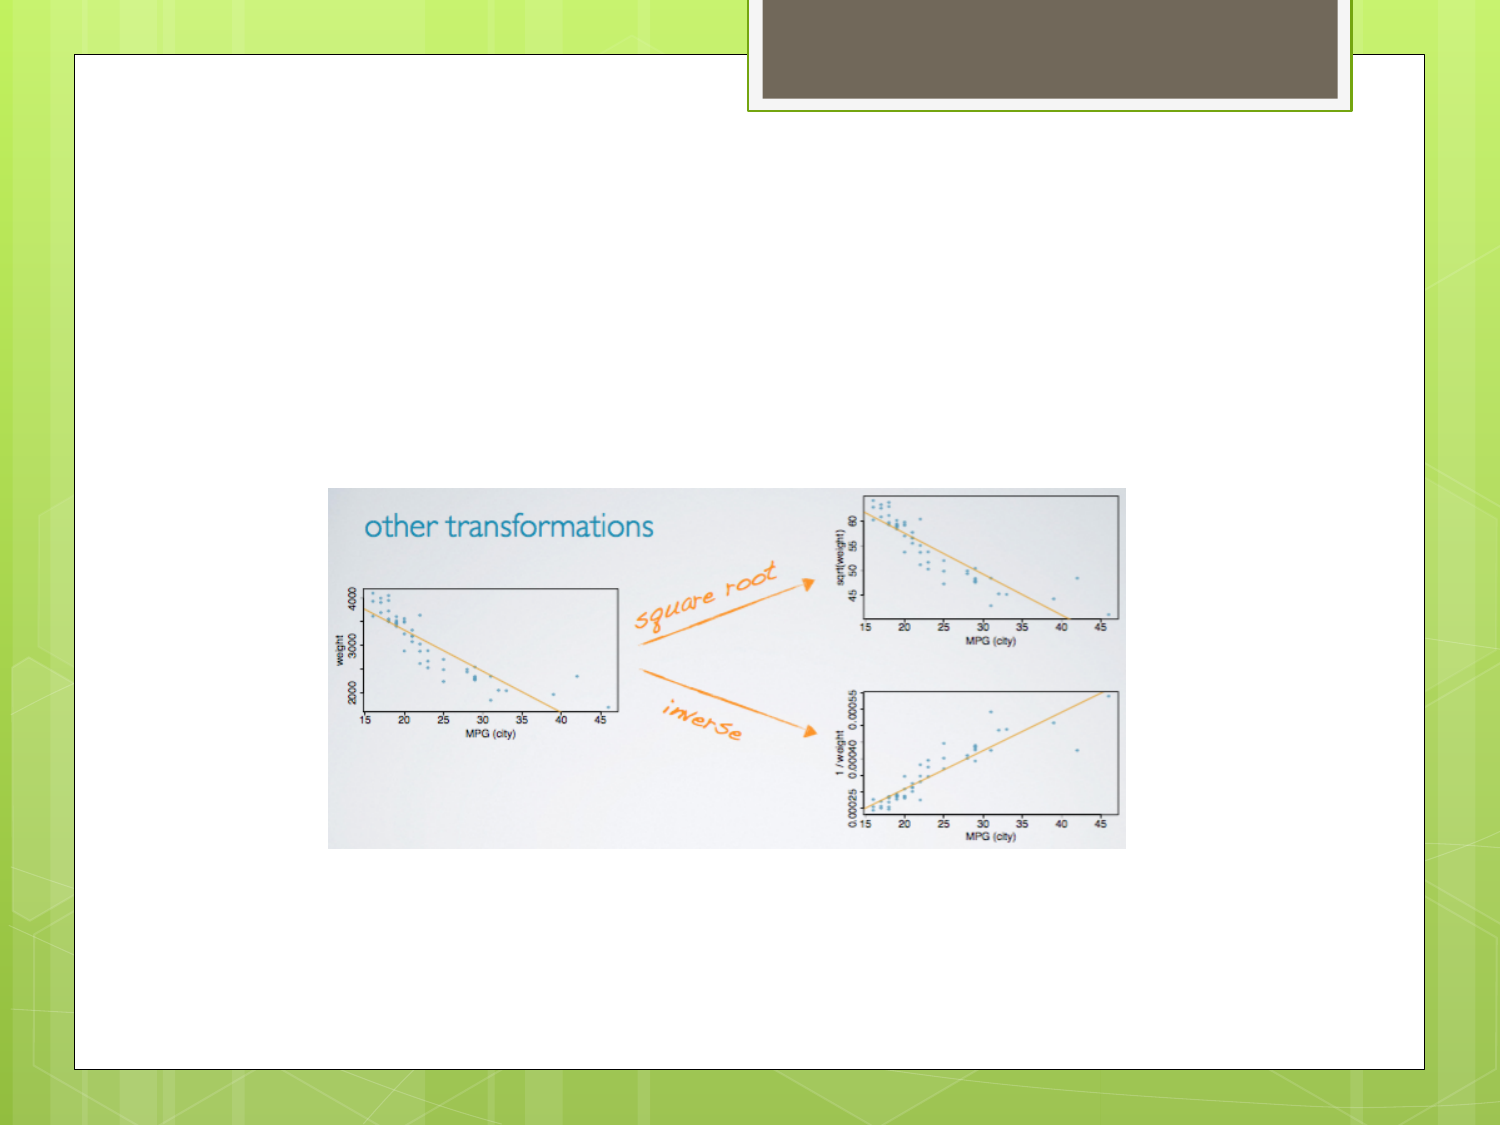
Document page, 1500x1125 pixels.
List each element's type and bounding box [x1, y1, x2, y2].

list [327, 488, 1126, 850]
